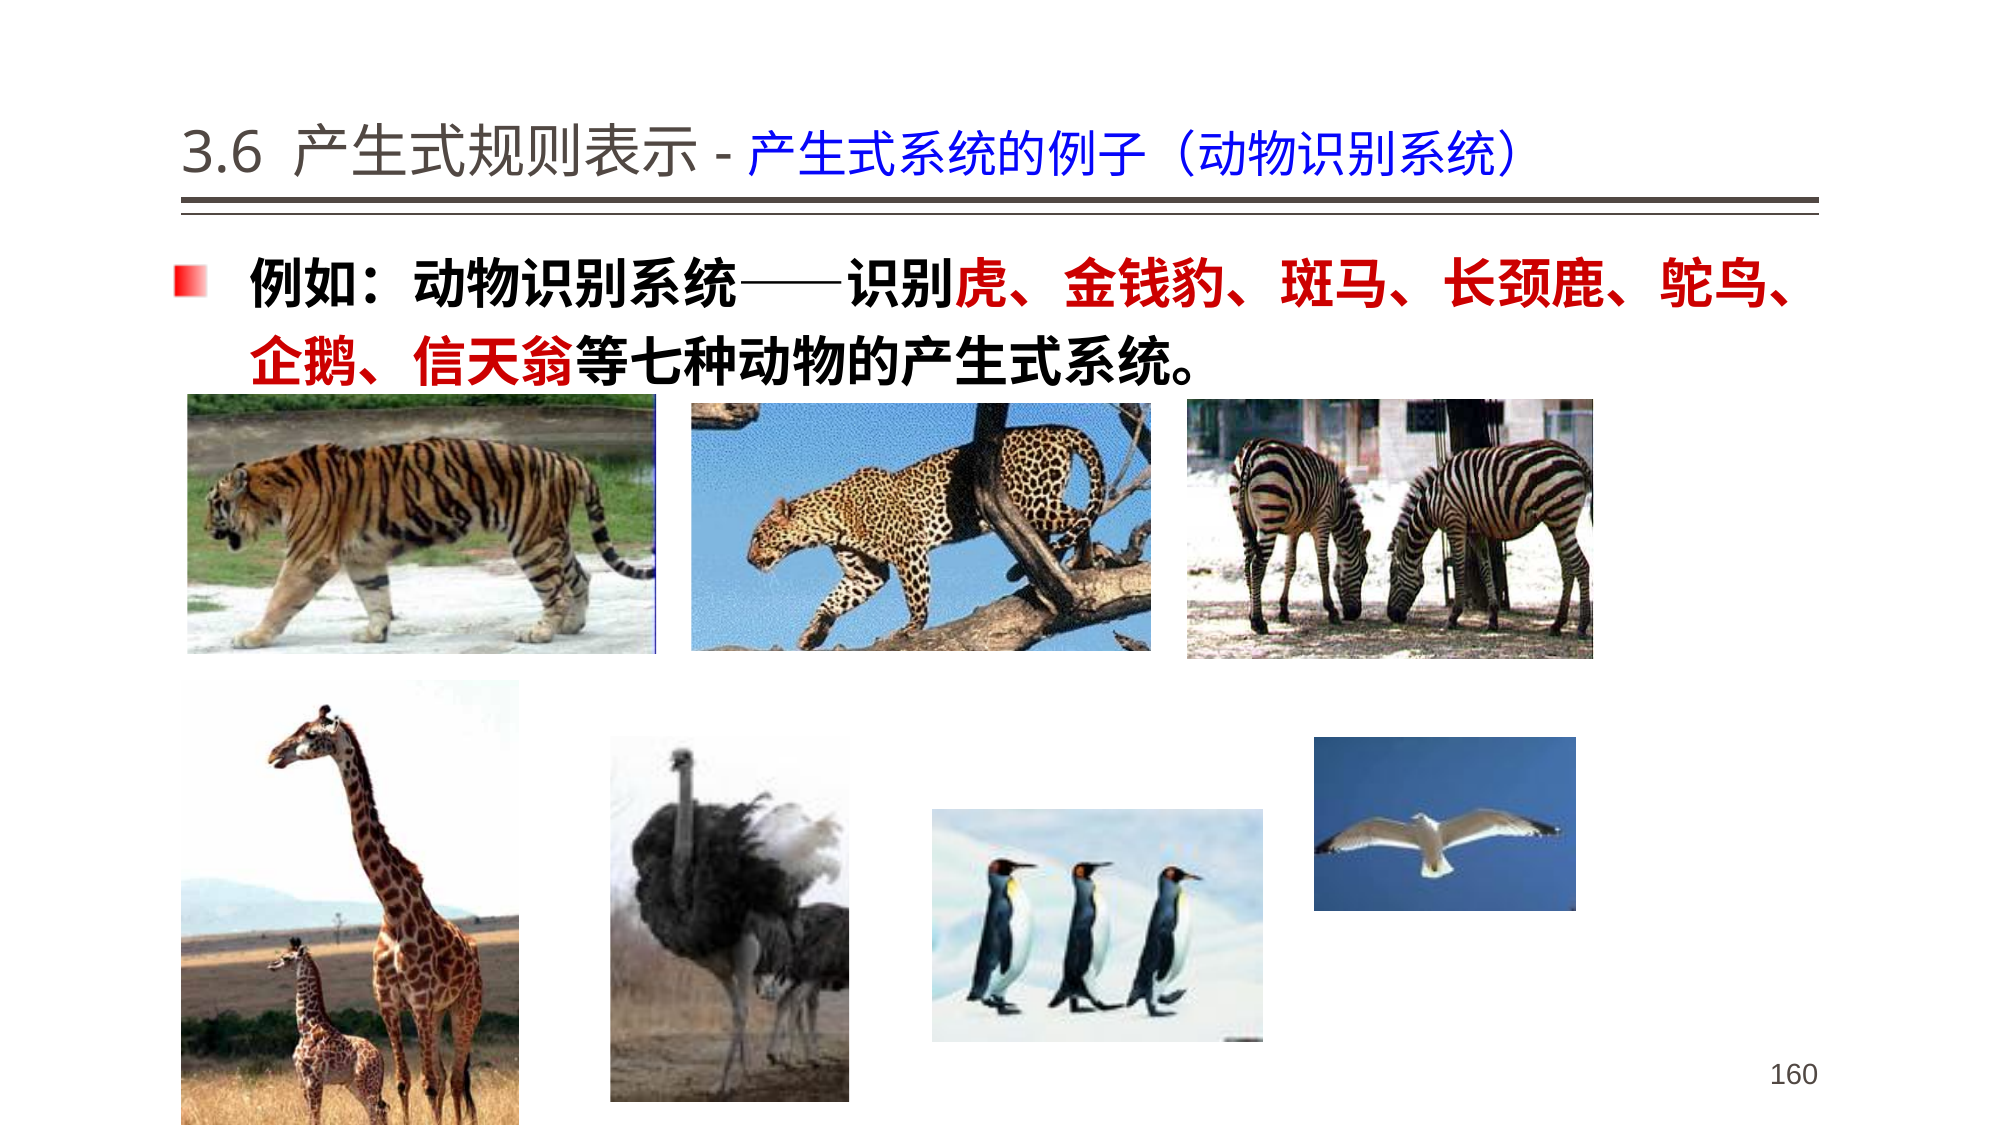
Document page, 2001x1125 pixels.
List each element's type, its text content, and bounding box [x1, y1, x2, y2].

title 3.6 产生式规则表示-产生式系统的例子（动物识别系统） [181, 12, 1819, 193]
text_box 例如：动物识别系统——识别虎、金钱豹、斑马、长颈鹿、鸵鸟、企鹅、信天翁等七种动物的产生式系统。 [157, 229, 1819, 1116]
picture [172, 263, 211, 301]
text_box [181, 394, 1594, 1125]
